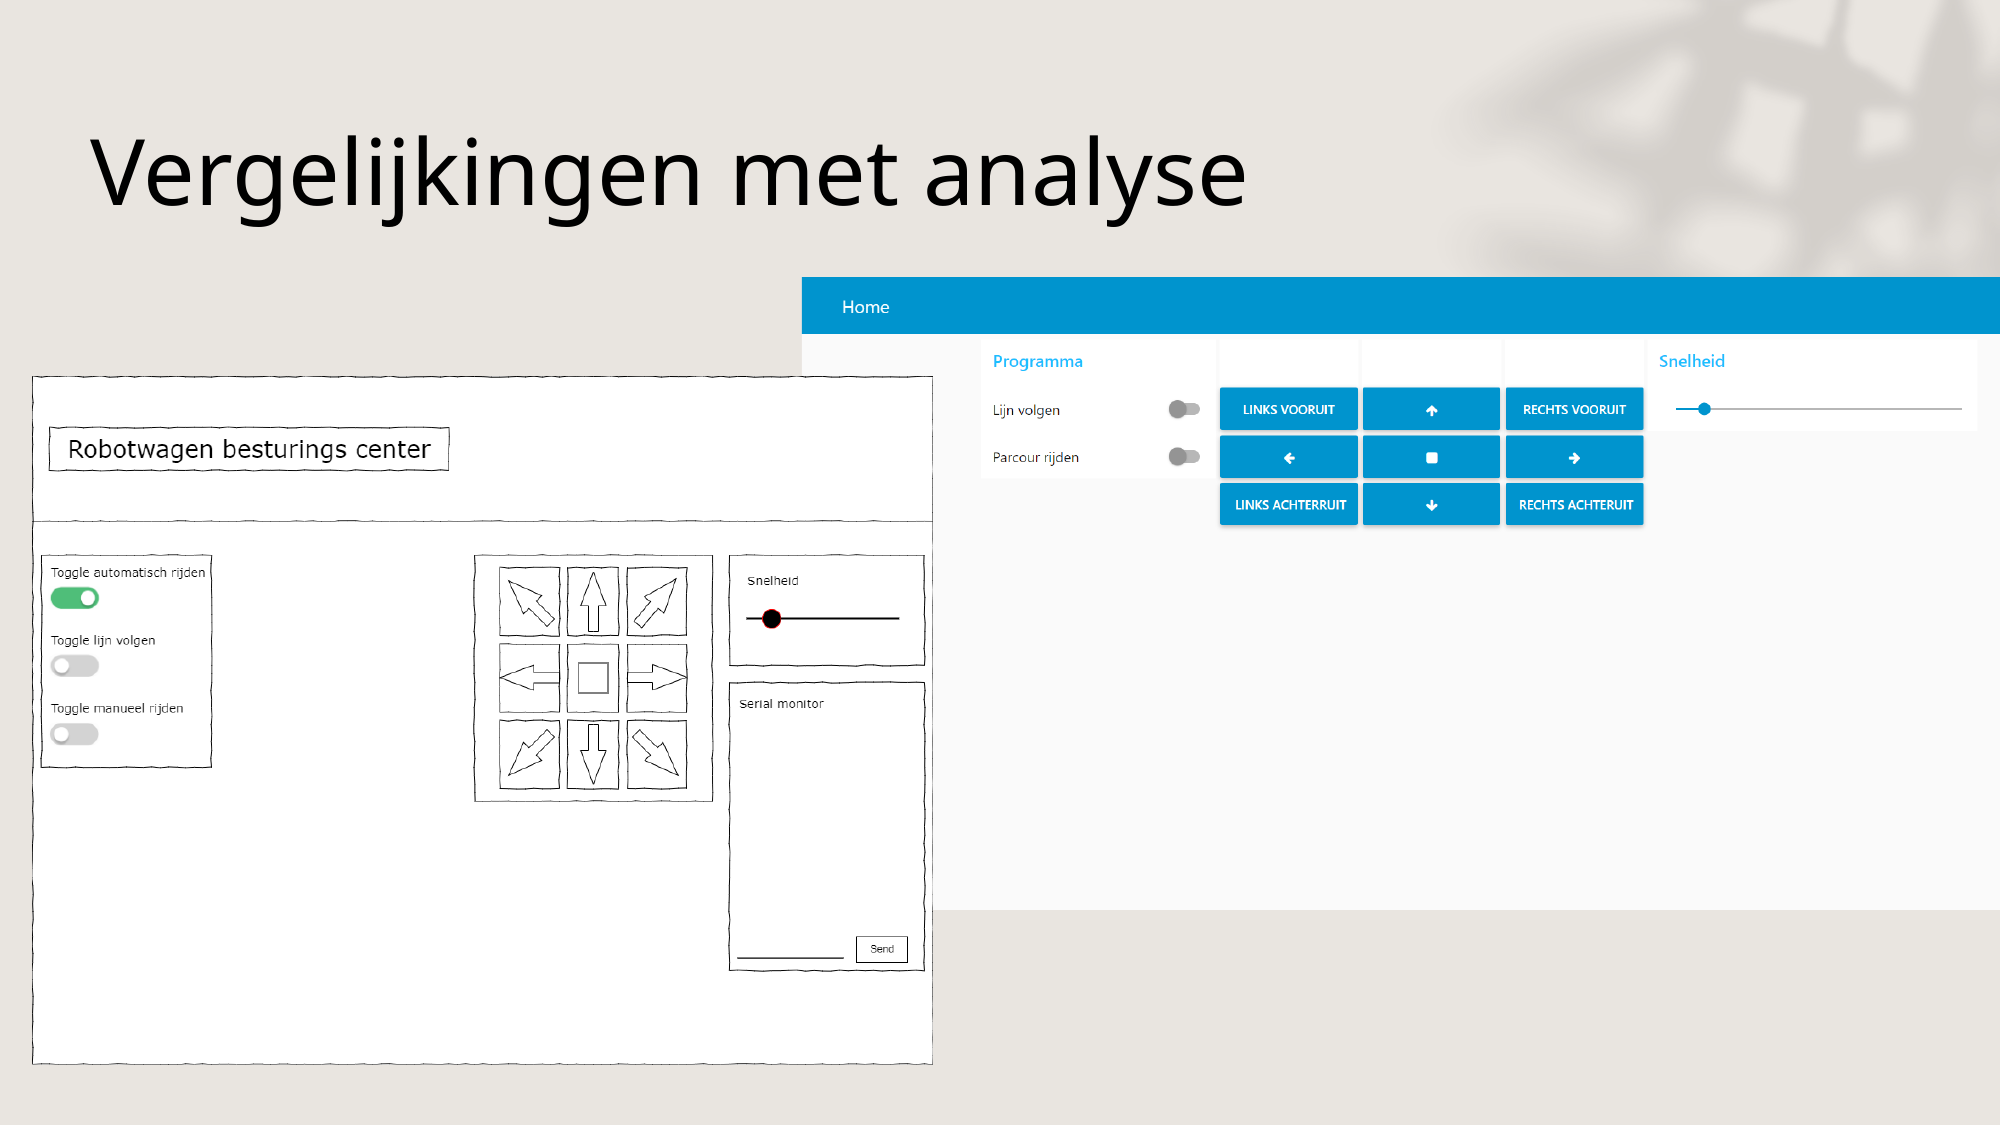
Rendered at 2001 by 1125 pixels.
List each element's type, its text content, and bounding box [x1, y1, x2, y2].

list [32, 376, 933, 1065]
picture [801, 335, 2000, 910]
title Vergelijkingen met analyse [75, 60, 1863, 278]
